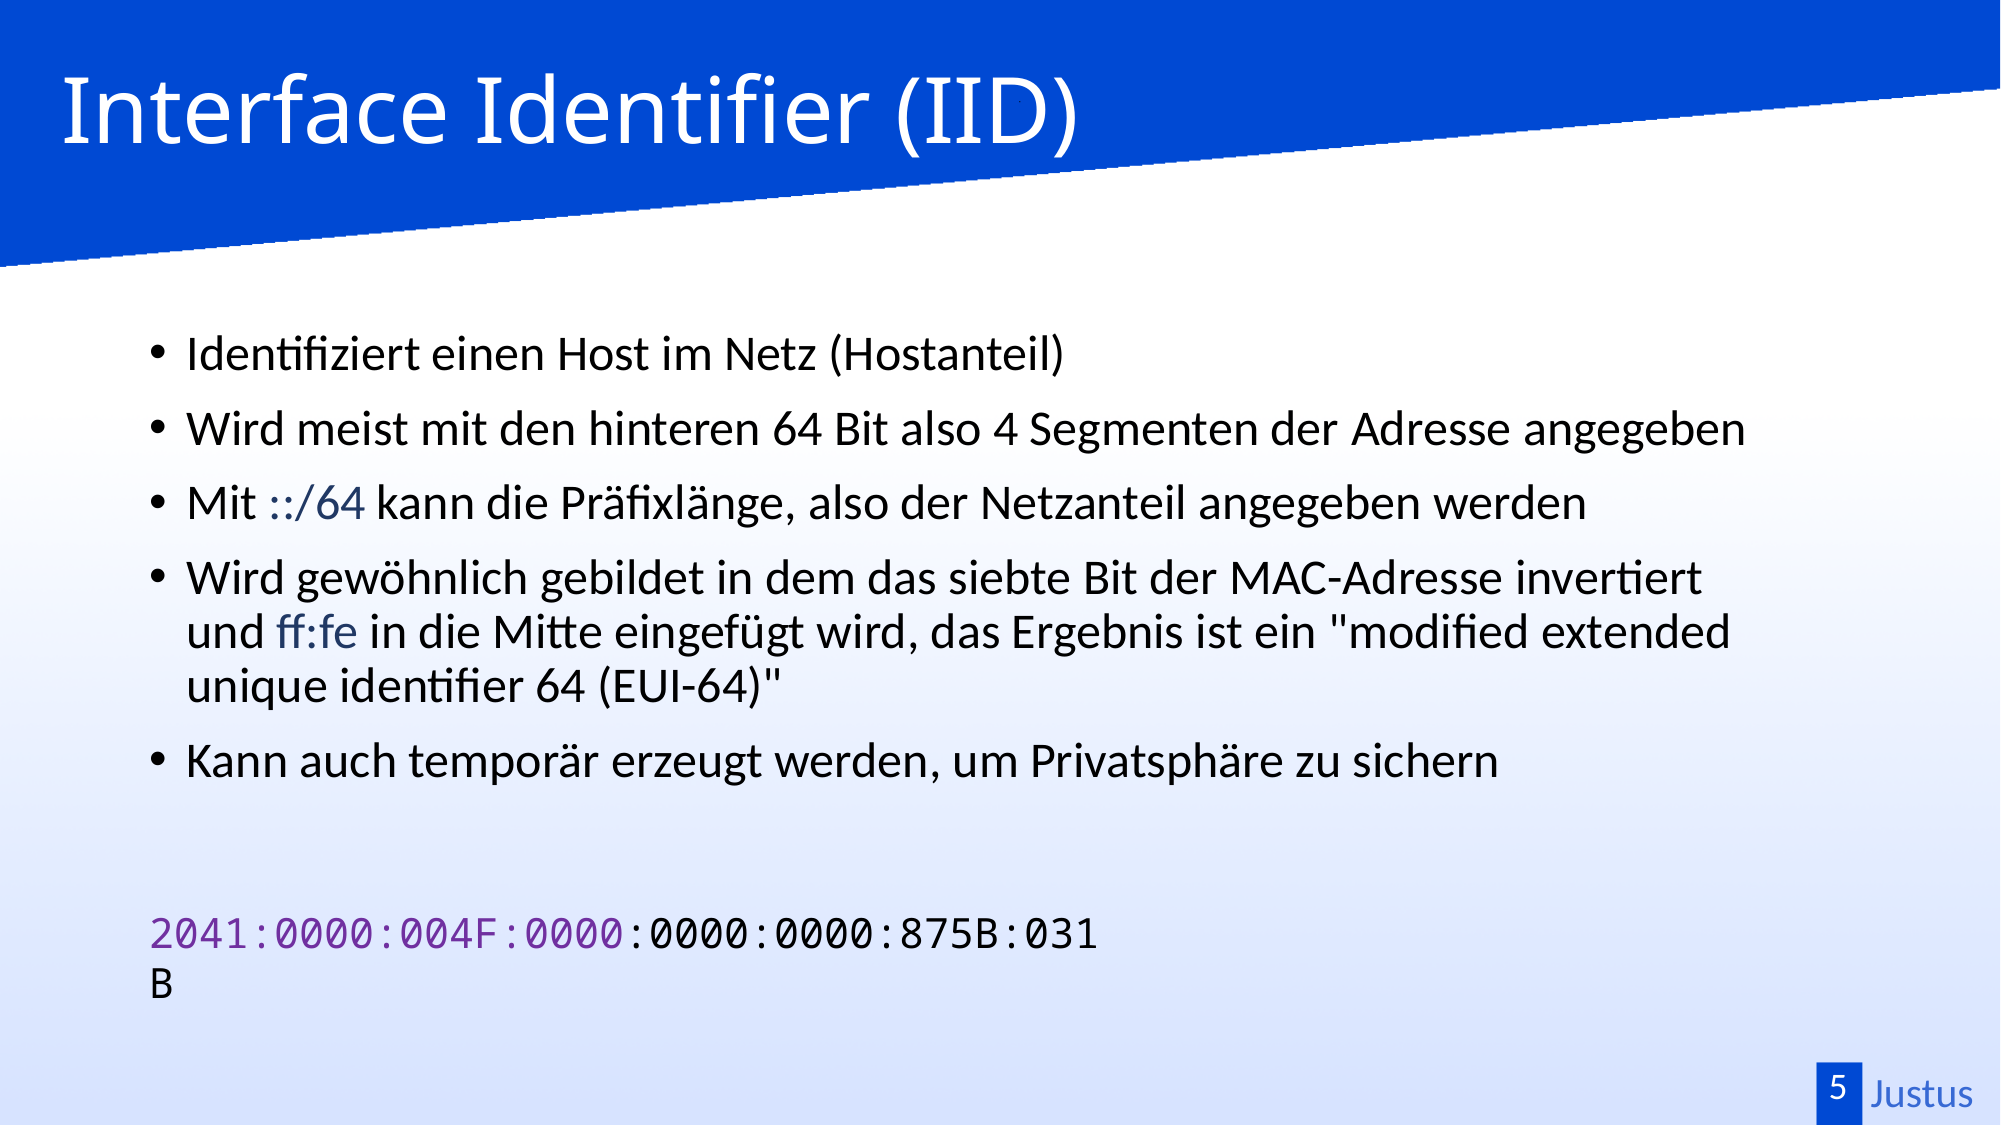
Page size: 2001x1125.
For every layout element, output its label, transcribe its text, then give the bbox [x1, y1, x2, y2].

text_box 2041:0000:004F:0000:0000:0000:875B:031B [133, 899, 1116, 1015]
text_box Justus [1855, 1058, 2000, 1124]
text_box Interface Identifier (IID) [46, 25, 1863, 203]
picture [0, 0, 2001, 1125]
slide_number 5 [1784, 1054, 1863, 1116]
list Identifiziert einen Host im Netz (Hostanteil) Wird meist mit den hinteren 64 Bit also 4 Segmenten der Adresse angegeben Mit ::/64 kann die Präfixlänge, also der Netzanteil angegeben werden Wird gewöhnlich gebildet in dem das siebte Bit der MAC-Adresse invertiert und ff:fe in die Mitte eingefügt wird, das Ergebnis ist ein "modified extended unique identifier 64 (EUI-64)" Kann auch temporär erzeugt werden, um Privatsphäre zu sichern [134, 319, 1860, 1009]
